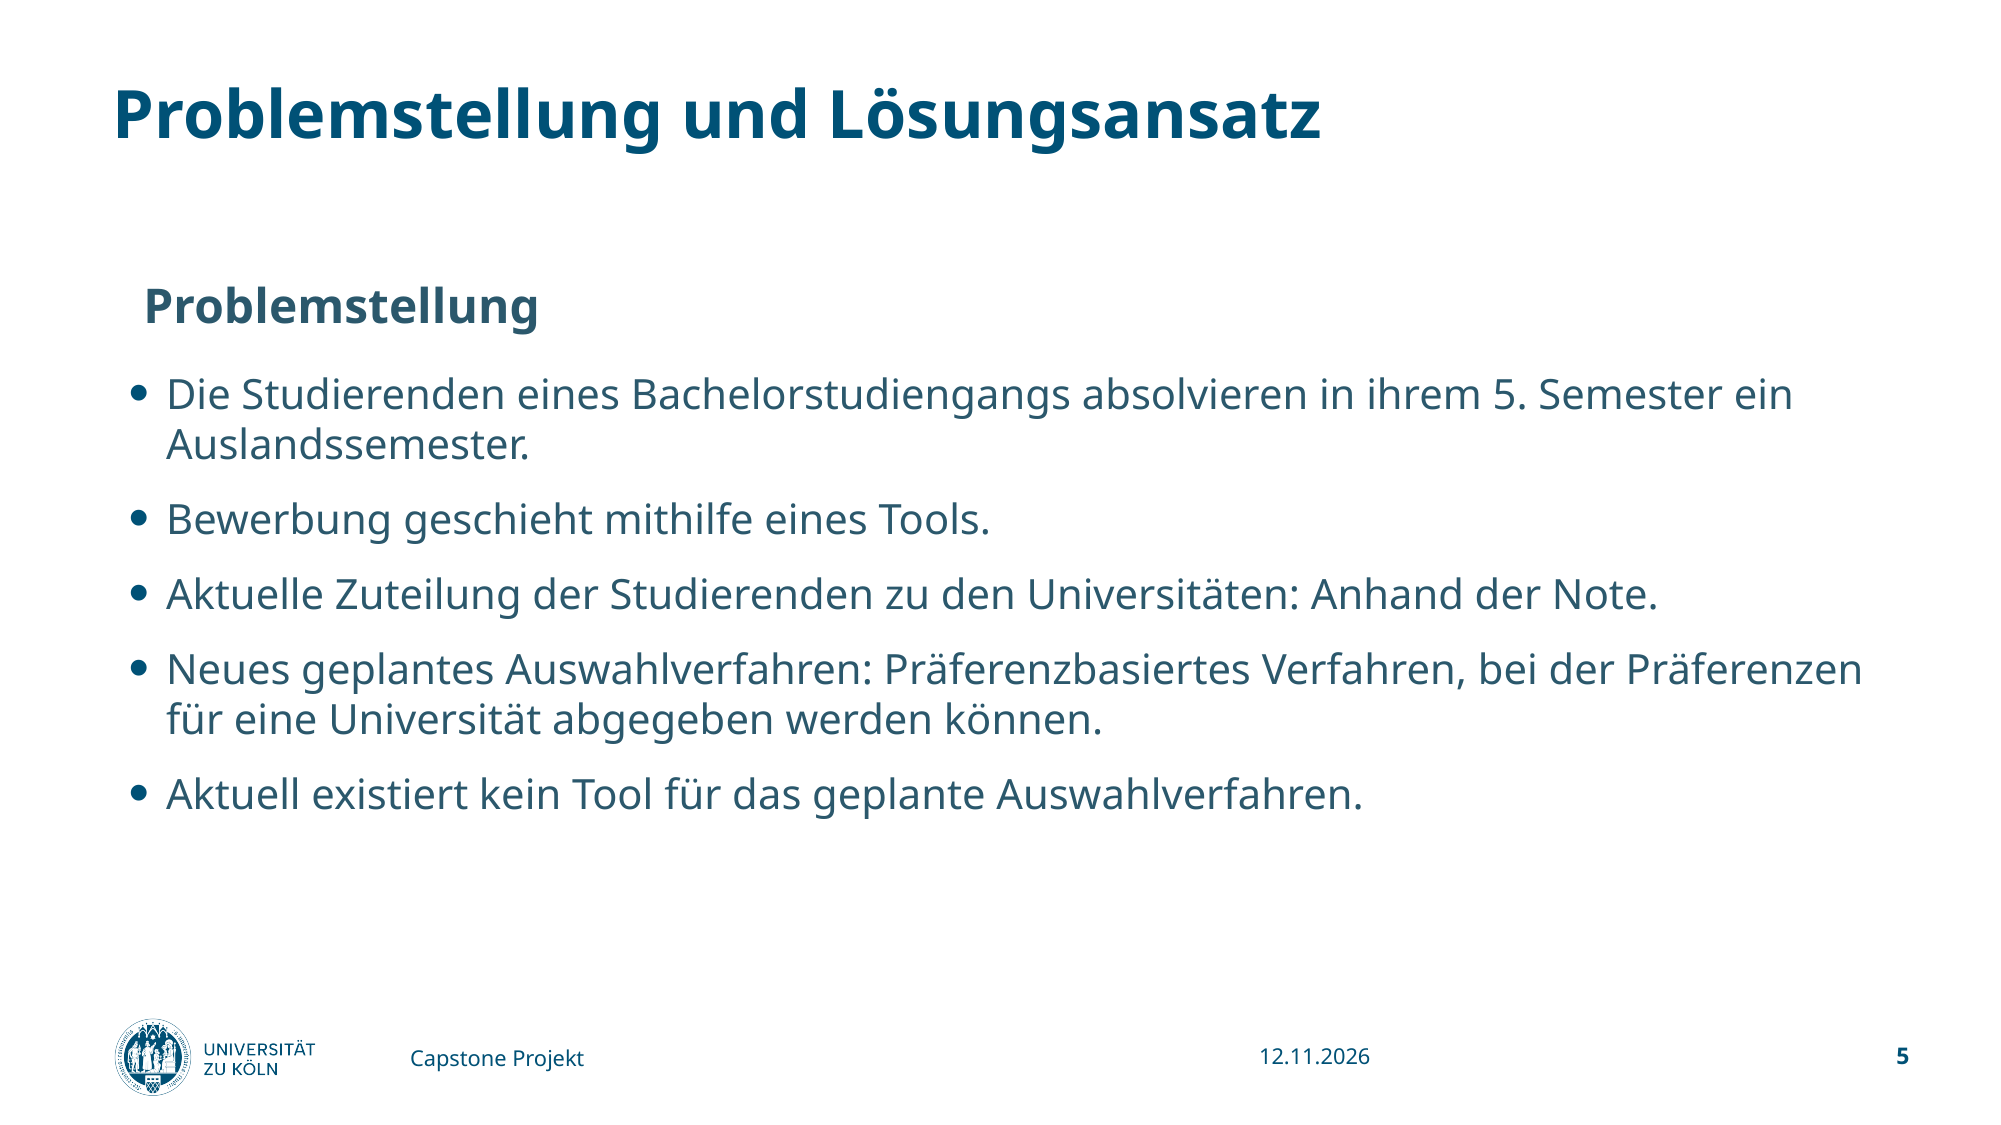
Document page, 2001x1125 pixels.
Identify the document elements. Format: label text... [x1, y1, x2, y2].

slide_number 5 [1459, 1037, 1910, 1078]
title Problemstellung und Lösungsansatz [112, 80, 1910, 280]
footer Capstone Projekt [410, 1037, 1258, 1078]
text_box Problemstellung [128, 268, 1129, 341]
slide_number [1259, 1037, 1459, 1078]
list Die Studierenden eines Bachelorstudiengangs absolvieren in ihrem 5. Semester ein Auslandssemester. Bewerbung geschieht mithilfe eines Tools. Aktuelle Zuteilung der Studierenden zu den Universitäten: Anhand der Note. Neues geplantes Auswahlverfahren: Präferenzbasiertes Verfahren, bei der Präferenzen für eine Universität abgegeben werden können. Aktuell existiert kein Tool für das geplante Auswahlverfahren. [128, 367, 1926, 843]
picture [102, 1006, 328, 1109]
